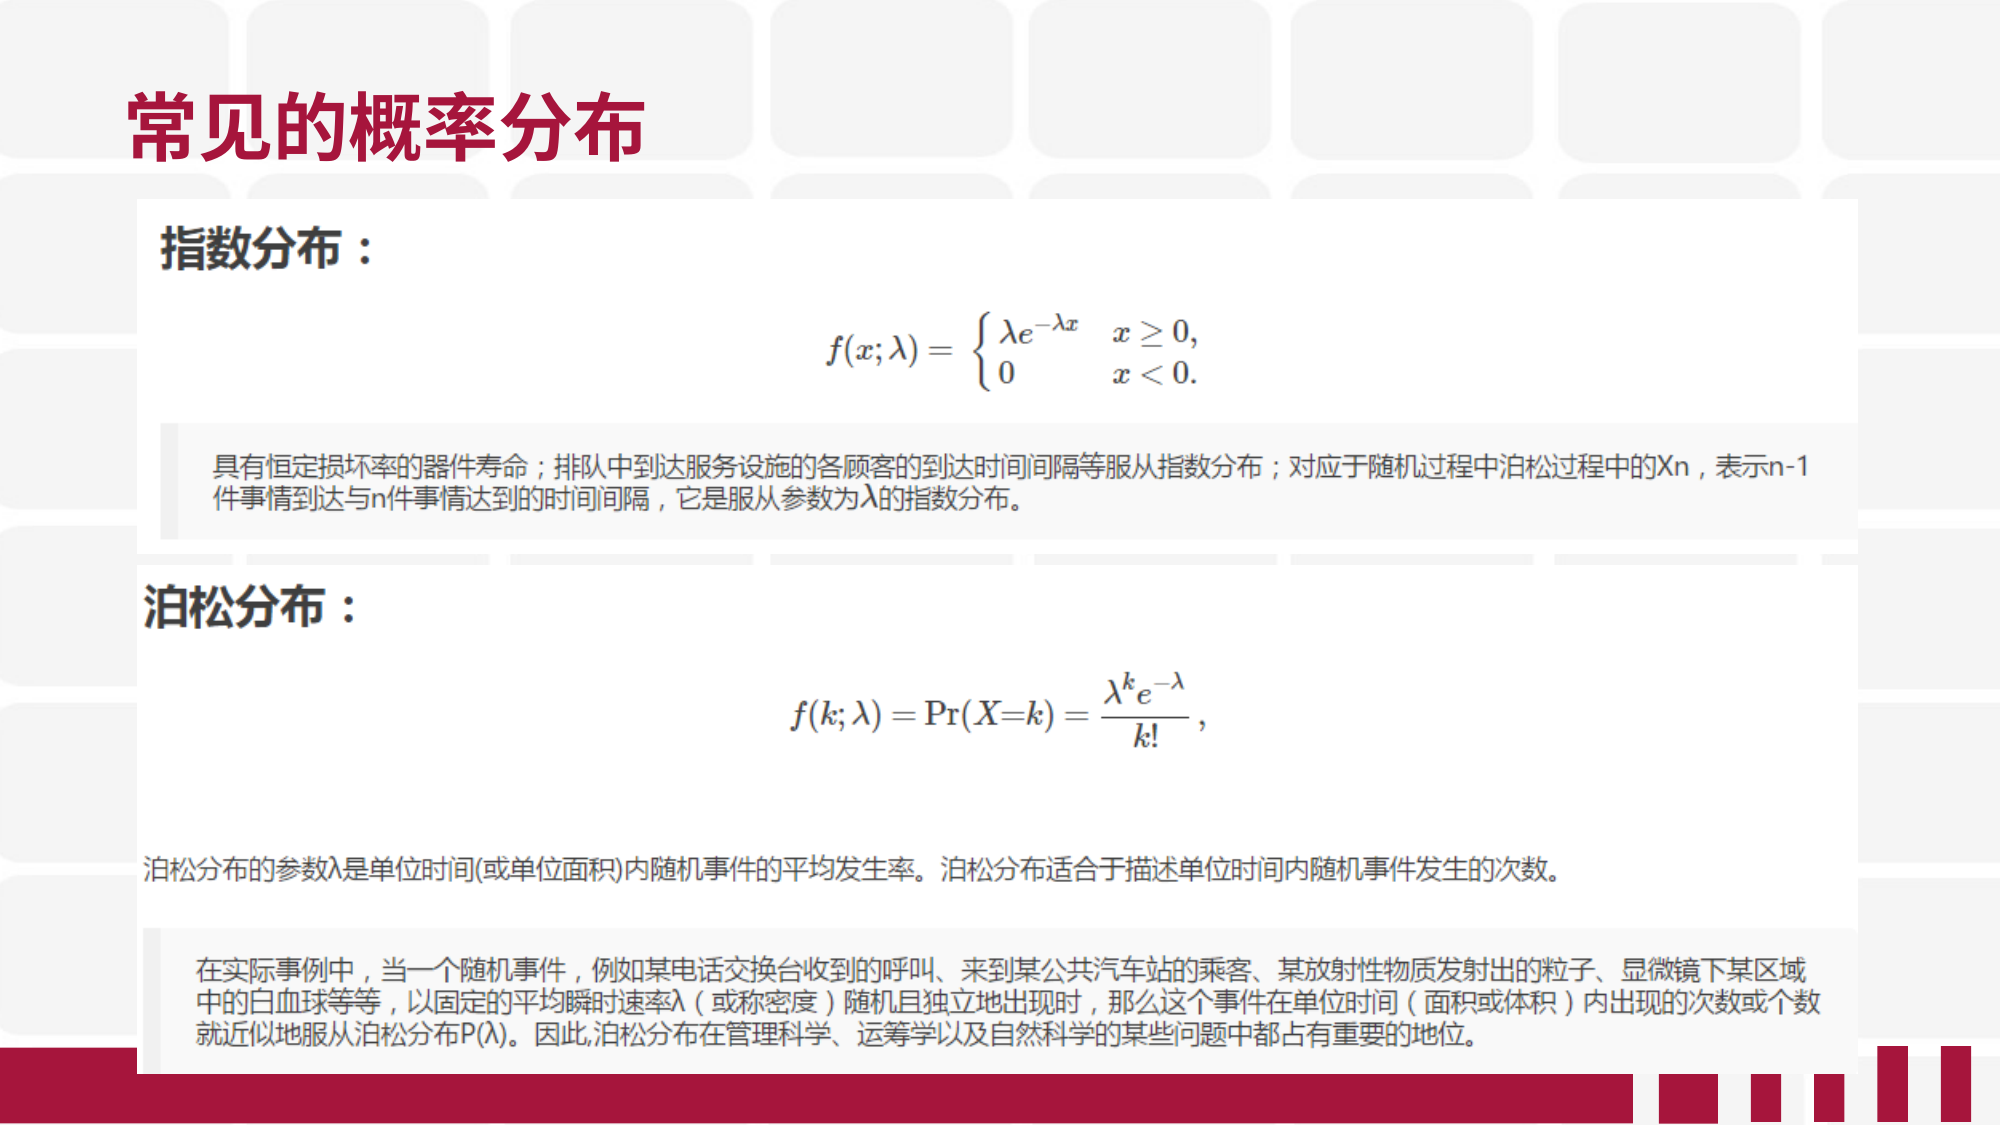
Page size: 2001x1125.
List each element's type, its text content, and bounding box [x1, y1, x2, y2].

picture [0, 0, 2000, 1125]
title 常见的概率分布 [108, 75, 1895, 188]
